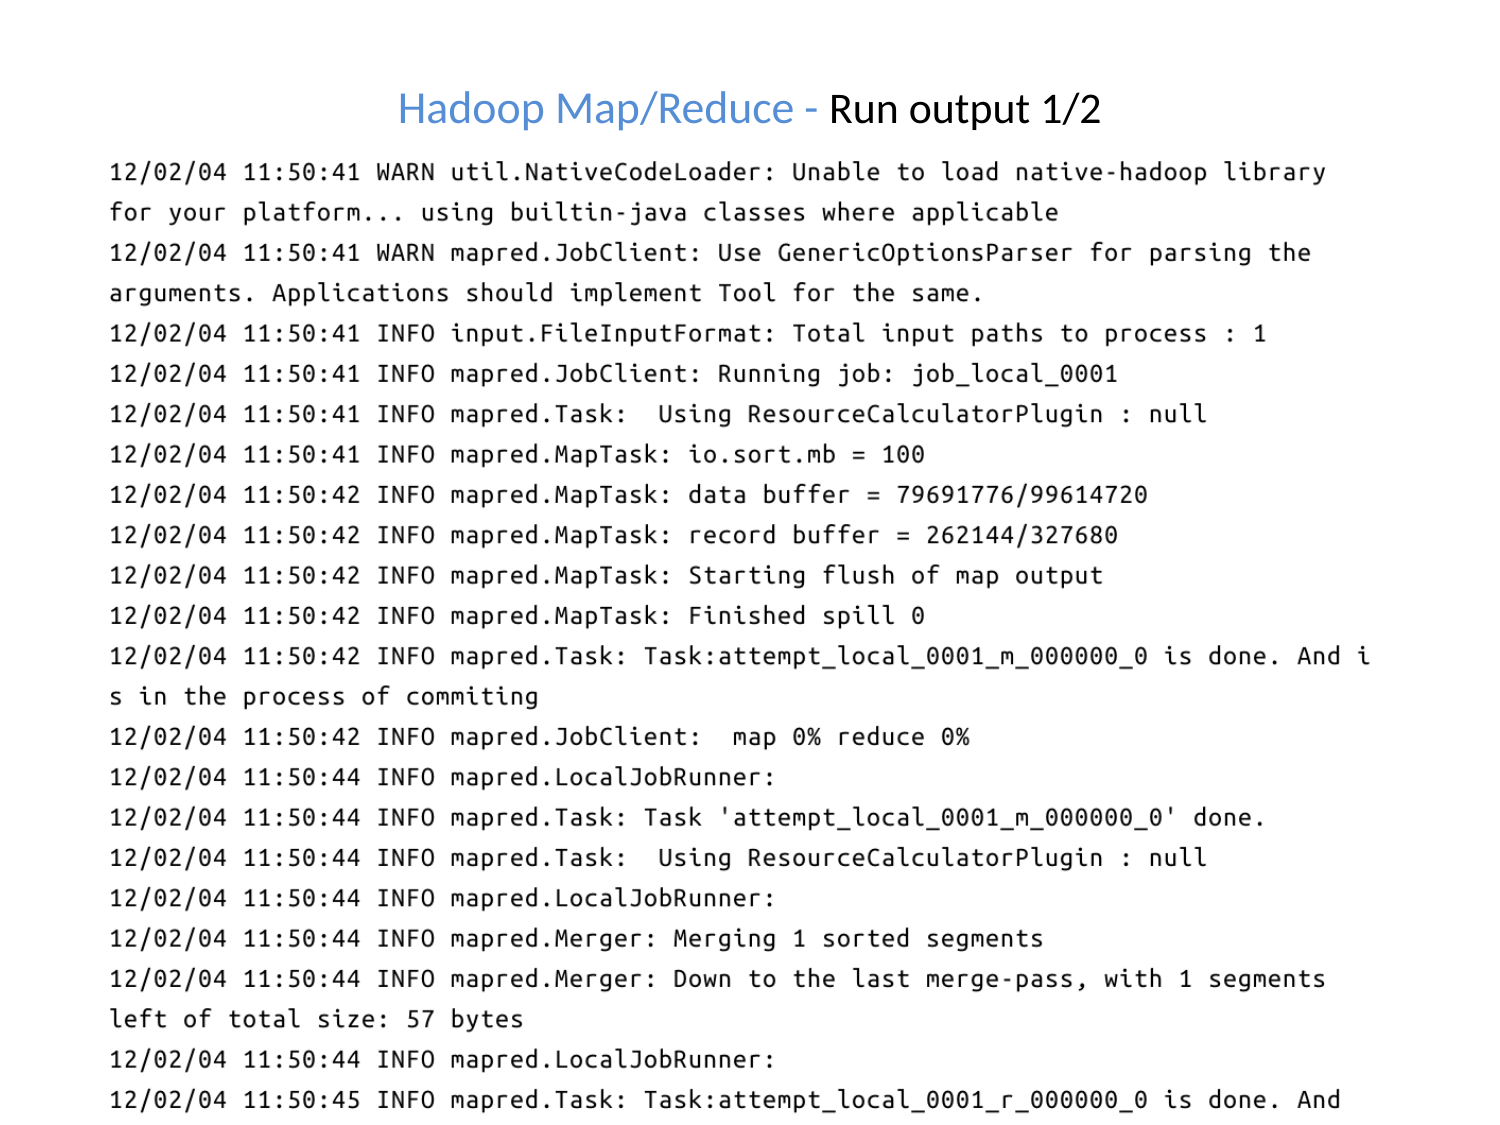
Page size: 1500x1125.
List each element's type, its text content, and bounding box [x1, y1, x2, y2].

picture [74, 159, 1463, 1125]
text_box Hadoop Map/Reduce - Run output 1/2 [74, 38, 1425, 159]
